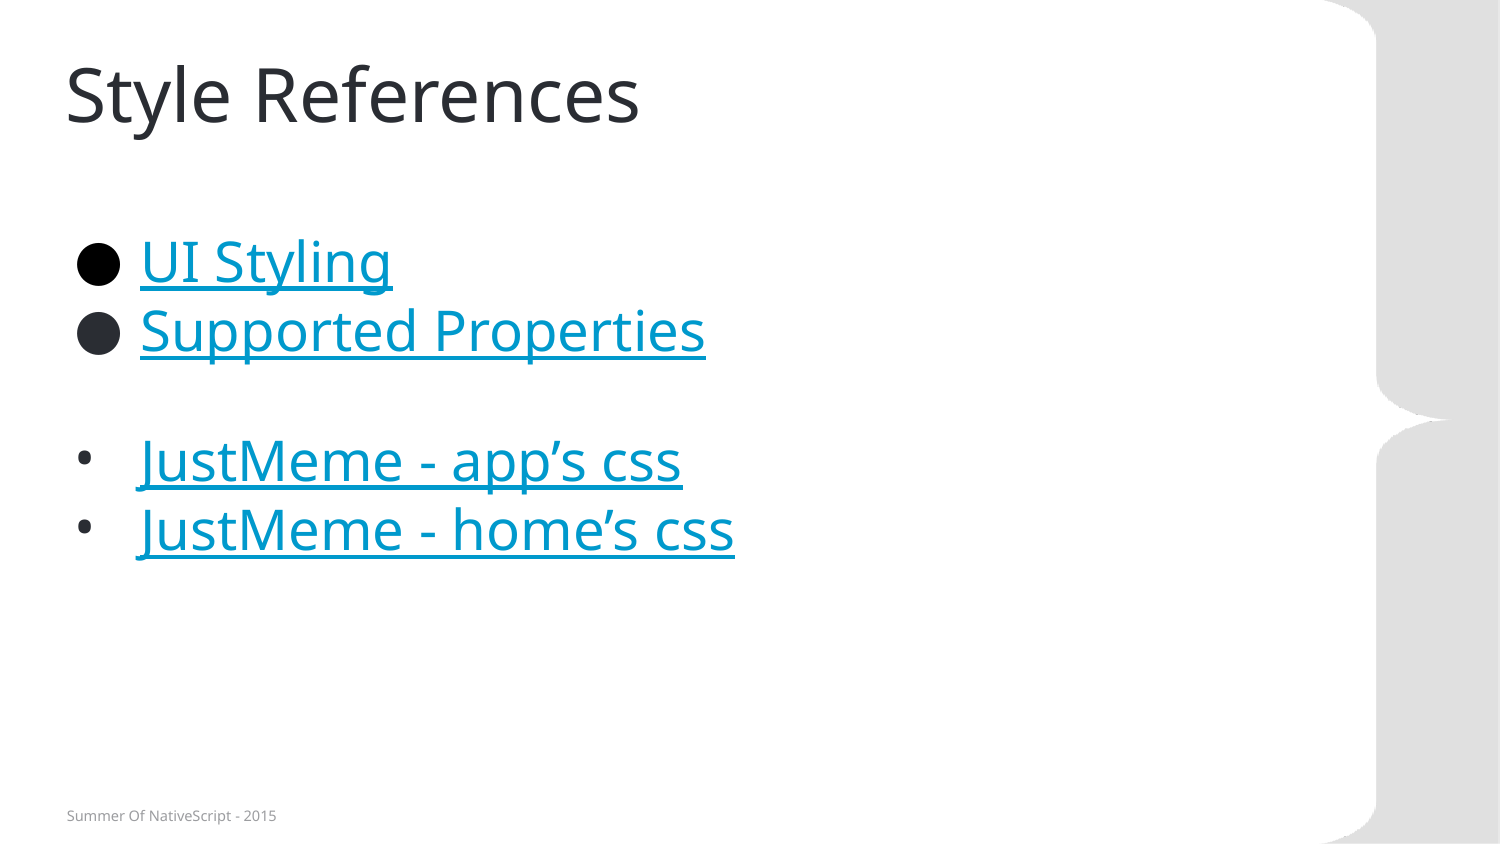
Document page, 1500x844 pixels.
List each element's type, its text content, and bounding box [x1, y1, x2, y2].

title Style References [53, 64, 1449, 132]
picture [1318, 0, 1500, 844]
list UI Styling Supported Properties JustMeme - app’s css JustMeme - home’s css [53, 221, 1449, 799]
